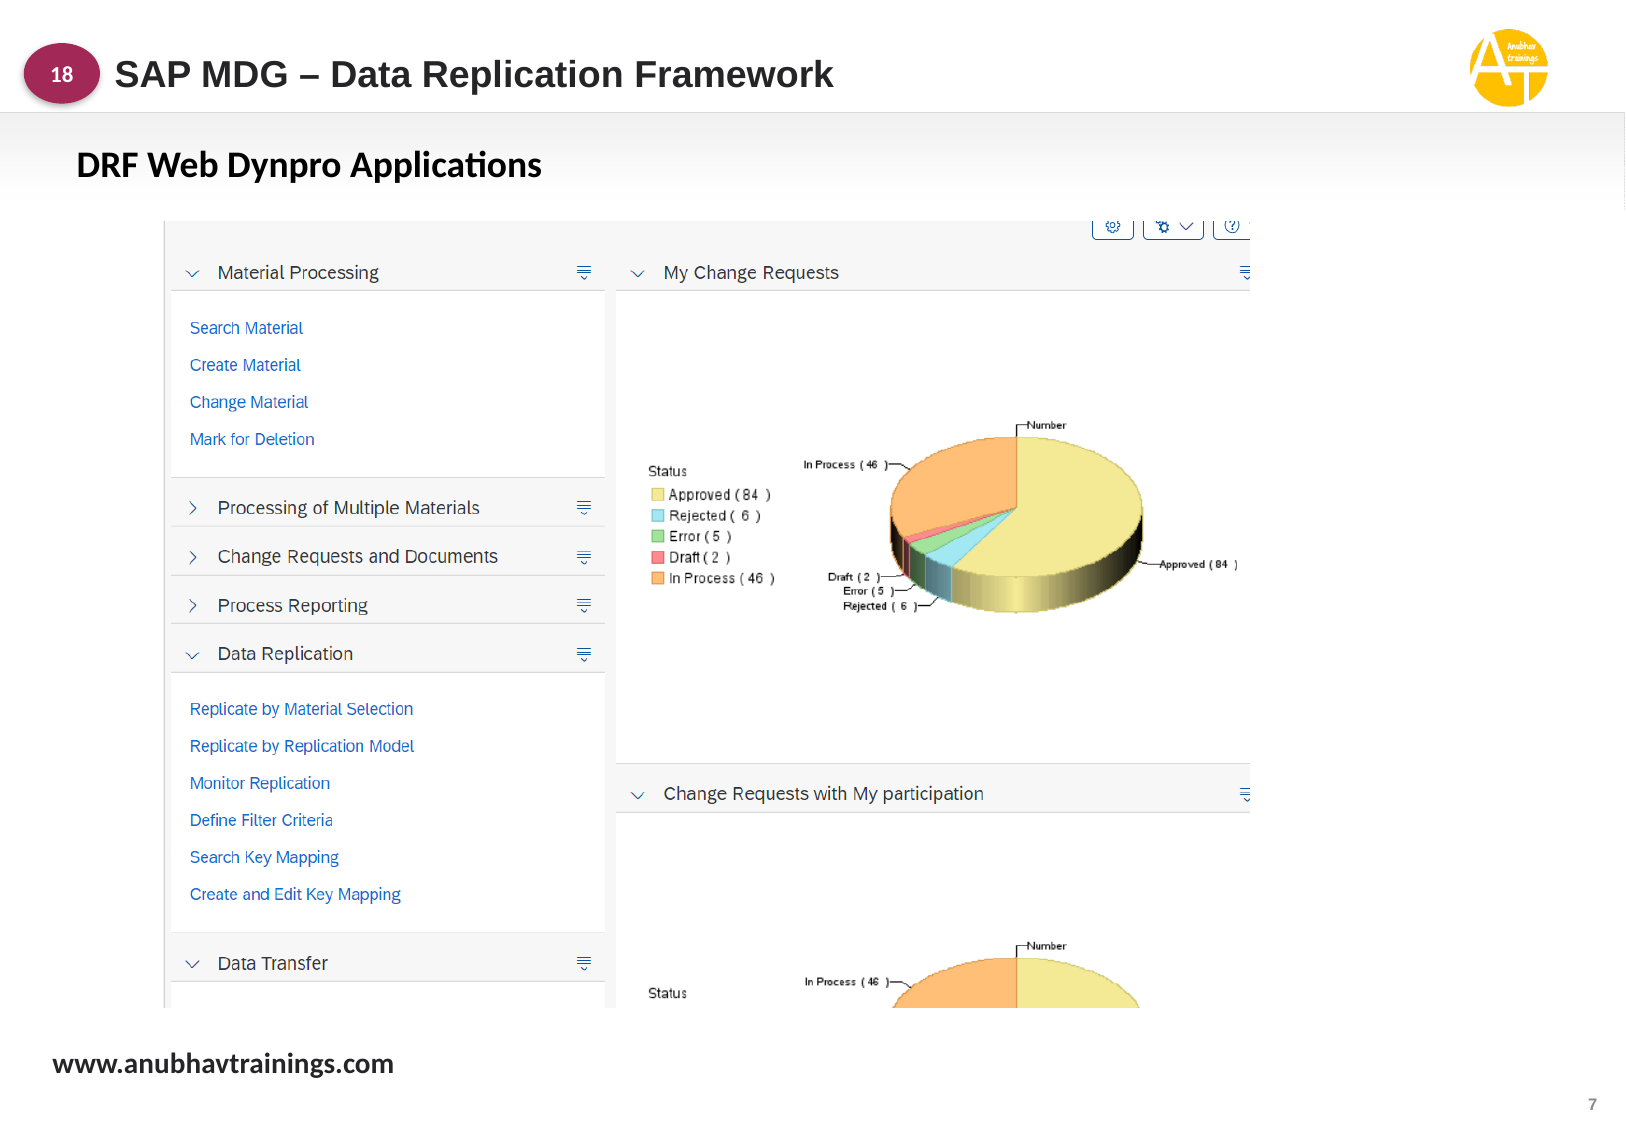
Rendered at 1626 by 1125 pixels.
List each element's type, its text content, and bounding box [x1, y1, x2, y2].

text_box DRF Web Dynpro Applications [61, 132, 876, 192]
picture [1462, 24, 1552, 112]
text_box 18 [23, 42, 101, 105]
picture [0, 113, 1625, 210]
text_box SAP MDG – Data Replication Framework [99, 42, 1438, 103]
picture [162, 221, 1251, 1008]
